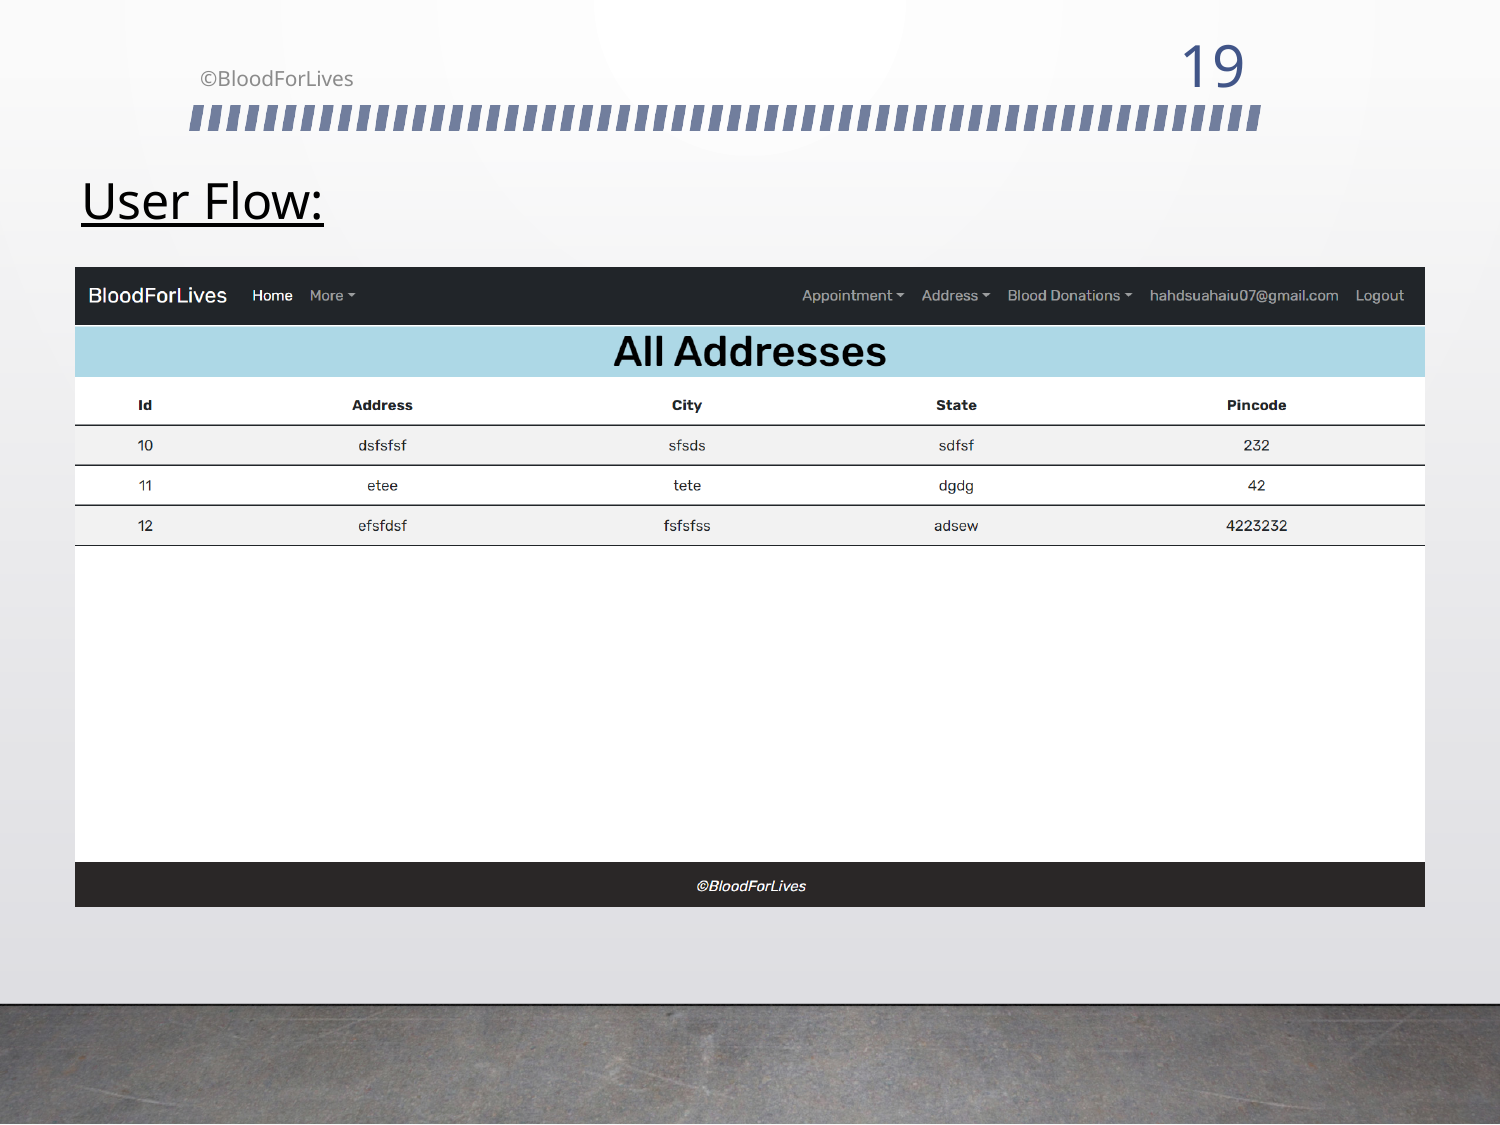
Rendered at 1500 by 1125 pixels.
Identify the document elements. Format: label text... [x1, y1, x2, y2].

footer ©BloodForLives [185, 54, 741, 105]
title User Flow: [66, 168, 1416, 286]
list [74, 267, 1426, 908]
slide_number 19 [1130, 21, 1262, 105]
picture [0, 1004, 1500, 1124]
